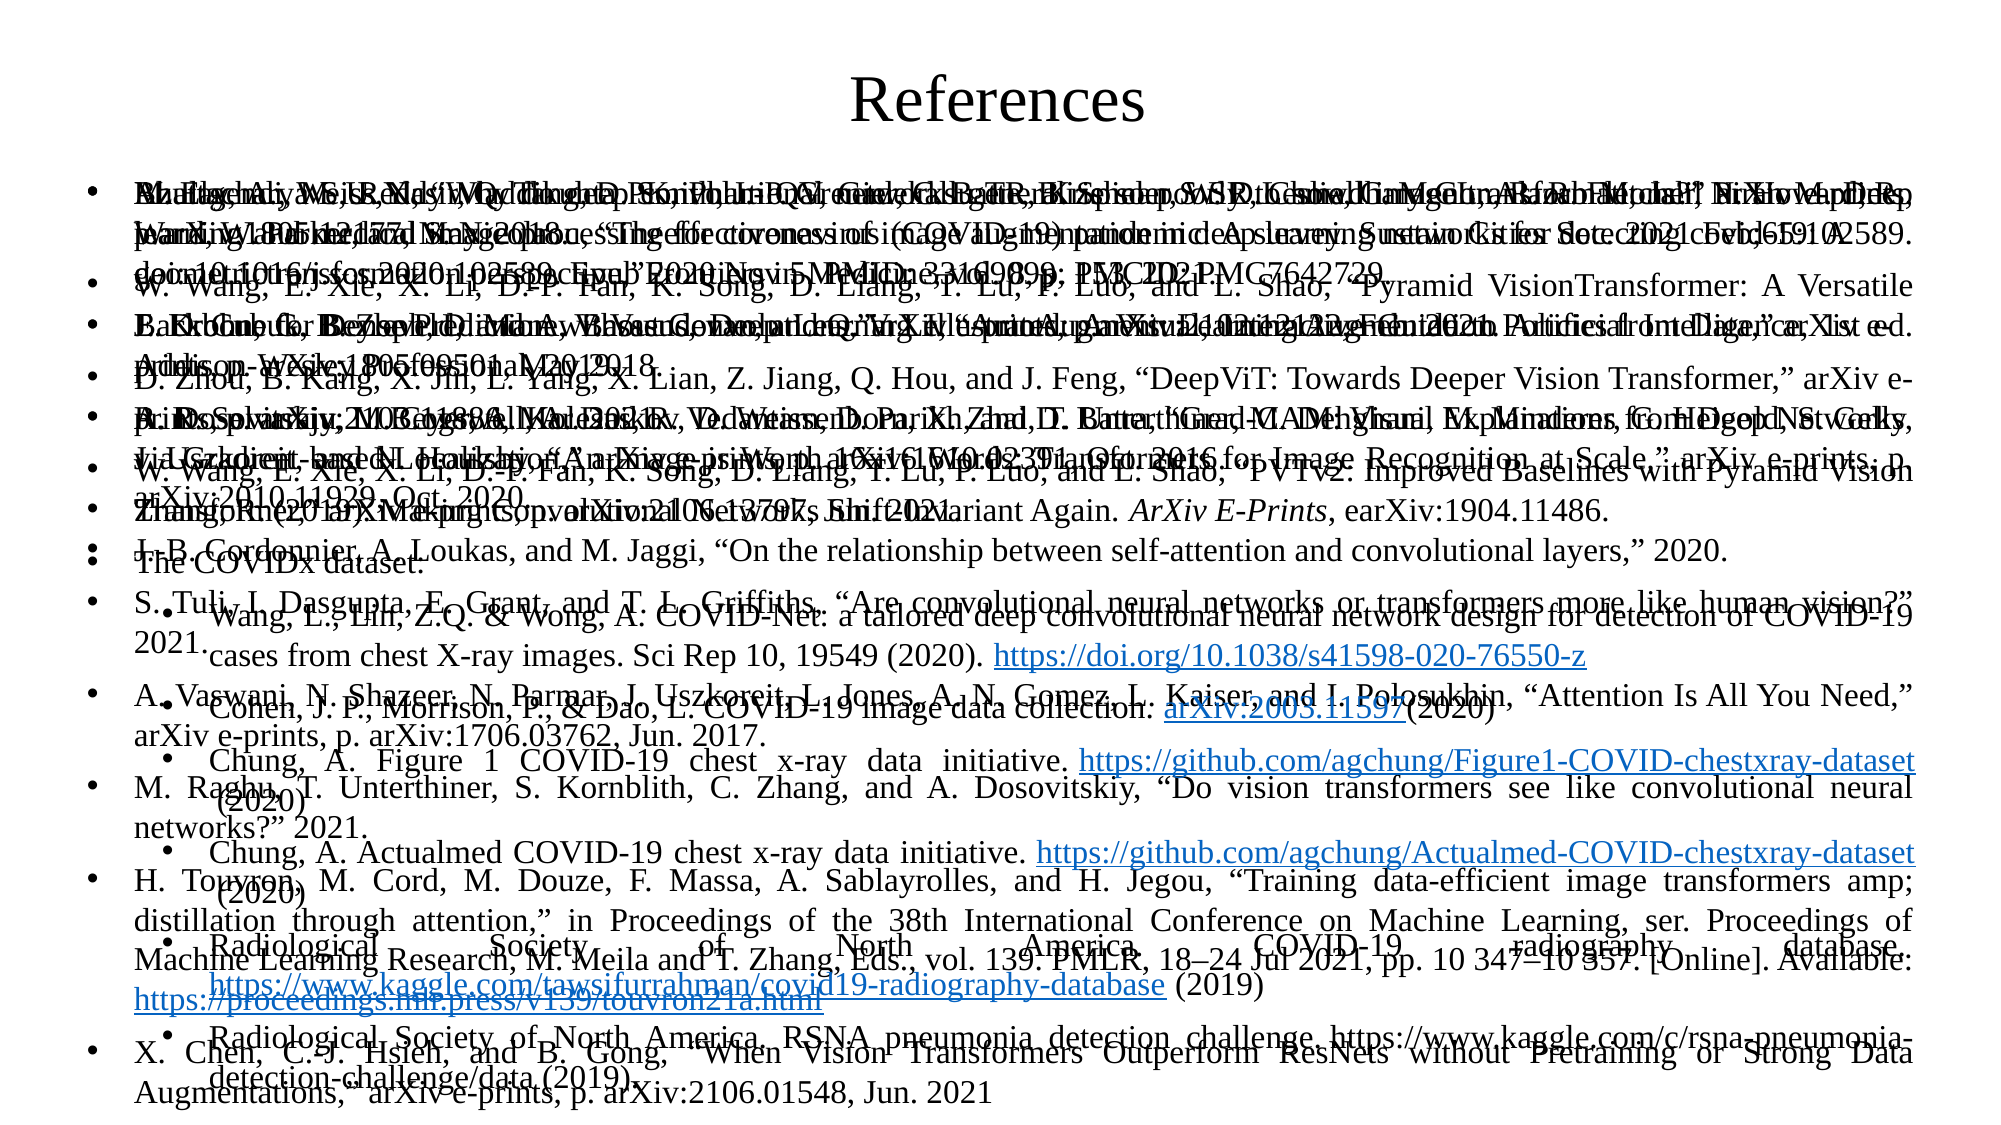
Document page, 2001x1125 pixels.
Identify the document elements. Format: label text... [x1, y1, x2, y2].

text_box Azulay, A., Weiss,Y., “Why do deep convolutional networks generalize so poorly to small image transformations?” arXiv e-prints, p.arXiv:1805.12177, May. 2018. W. Wang, E. Xie, X. Li, D.-P. Fan, K. Song, D. Liang, T. Lu, P. Luo, and L. Shao, “Pyramid VisionTransformer: A Versatile Backbone for Dense Prediction without Convolutions,”arXiv e-prints, p.arXiv:2102.12122, Feb. 2021. D. Zhou, B. Kang, X. Jin, L. Yang, X. Lian, Z. Jiang, Q. Hou, and J. Feng, “DeepViT: Towards Deeper Vision Transformer,” arXiv e-prints, p. arXiv:2103.11886, Mar. 2021. W. Wang, E. Xie, X. Li, D.-P. Fan, K. Song, D. Liang, T. Lu, P. Luo, and L. Shao, “PVTv2: Improved Baselines with Pyramid Vision Transformer,” arXiv e-prints, p. arXiv:2106.13797, Jun. 2021. The COVIDx dataset: Wang, L., Lin, Z.Q. & Wong, A. COVID-Net: a tailored deep convolutional neural network design for detection of COVID-19 cases from chest X-ray images. Sci Rep 10, 19549 (2020). https://doi.org/10.1038/s41598-020-76550-z Cohen, J. P., Morrison, P., & Dao, L. COVID-19 image data collection. arXiv:2003.11597(2020) Chung, A. Figure 1 COVID-19 chest x-ray data initiative. https://github.com/agchung/Figure1-COVID-chestxray-dataset (2020) Chung, A. Actualmed COVID-19 chest x-ray data initiative. https://github.com/agchung/Actualmed-COVID-chestxray-dataset (2020) Radiological Society of North America. COVID-19 radiography database. https://www.kaggle.com/tawsifurrahman/covid19-radiography-database (2019) Radiological Society of North America. RSNA pneumonia detection challenge. https://www.kaggle.com/c/rsna-pneumonia-detection-challenge/data (2019). [72, 536, 1932, 1125]
text_box References [835, 47, 1162, 143]
text_box M. Elgendi, M. U. Nasir, Q. Tang, D. Smith, J.-P. Grenier, C. Batte, B. Spieler, W. D.Leslie, C. Menon, R. R. Fletcher, N. Howard, R. Ward, W. Parker, and S. Nicolaou, “Theeffectiveness of image augmentation in deep learning networks for detecting covid-19: A geometrictransformation perspective,”Frontiers in Medicine, vol. 8, p. 153, 2021. E. D. Cubuk, B. Zoph, D. Mane, V. Vasudevan, and Q. V. Le, “AutoAugment: Learning Augmentation Policies from Data,” arXiv e-prints, p. arXiv:1805.09501, May 2018. R. R. Selvaraju, M. Cogswell, A. Das, R. Vedantam, D. Parikh, and D. Batra, “Grad-CAM: Visual Explanations from Deep Networks via Gradient-based Localization,” arXiv e-prints, p. arXiv:1610.02391, Oct. 2016. Zhang, R. (2019). Making Convolutional Networks Shift-Invariant Again. ArXiv E-Prints, earXiv:1904.11486. [72, 163, 1932, 536]
